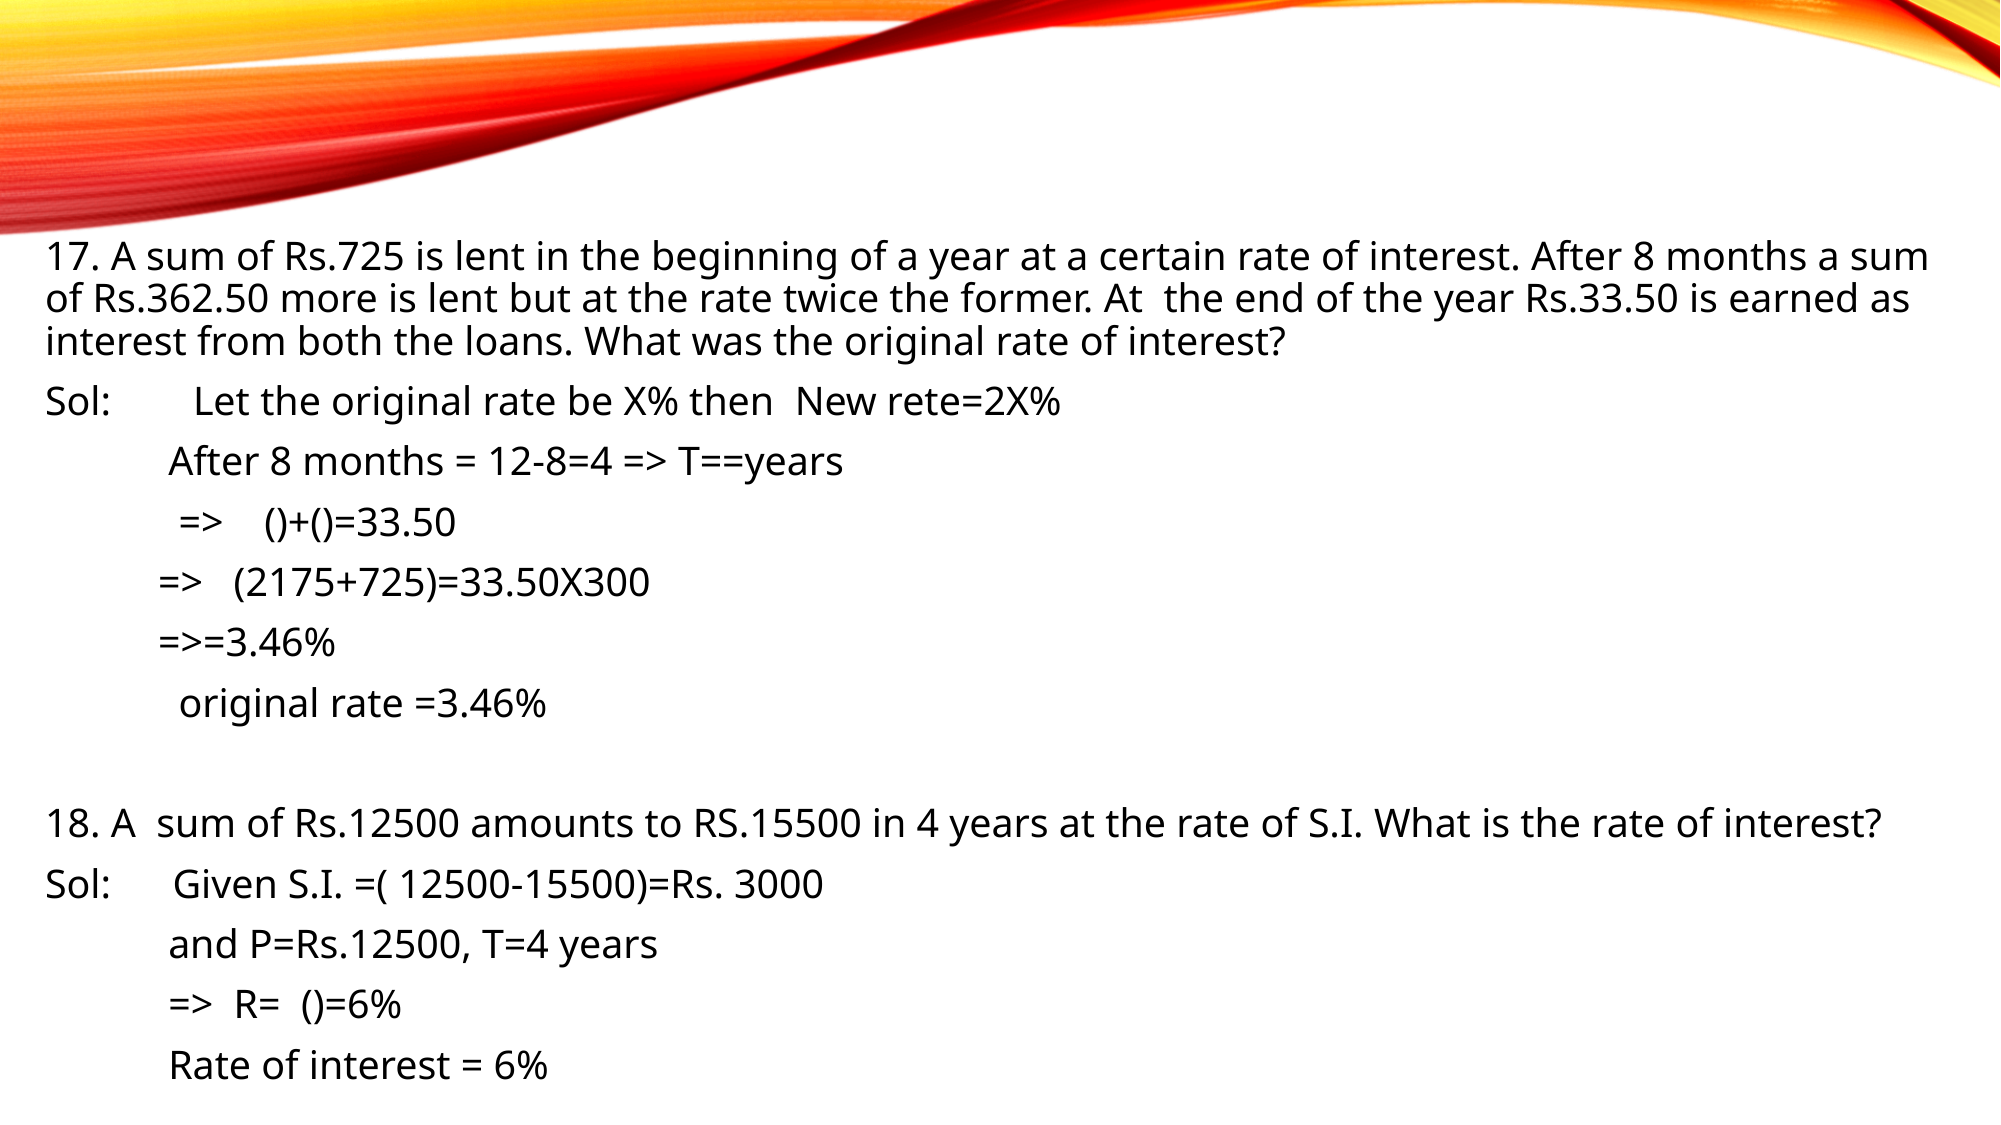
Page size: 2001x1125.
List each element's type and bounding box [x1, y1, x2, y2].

picture [0, 0, 2000, 237]
